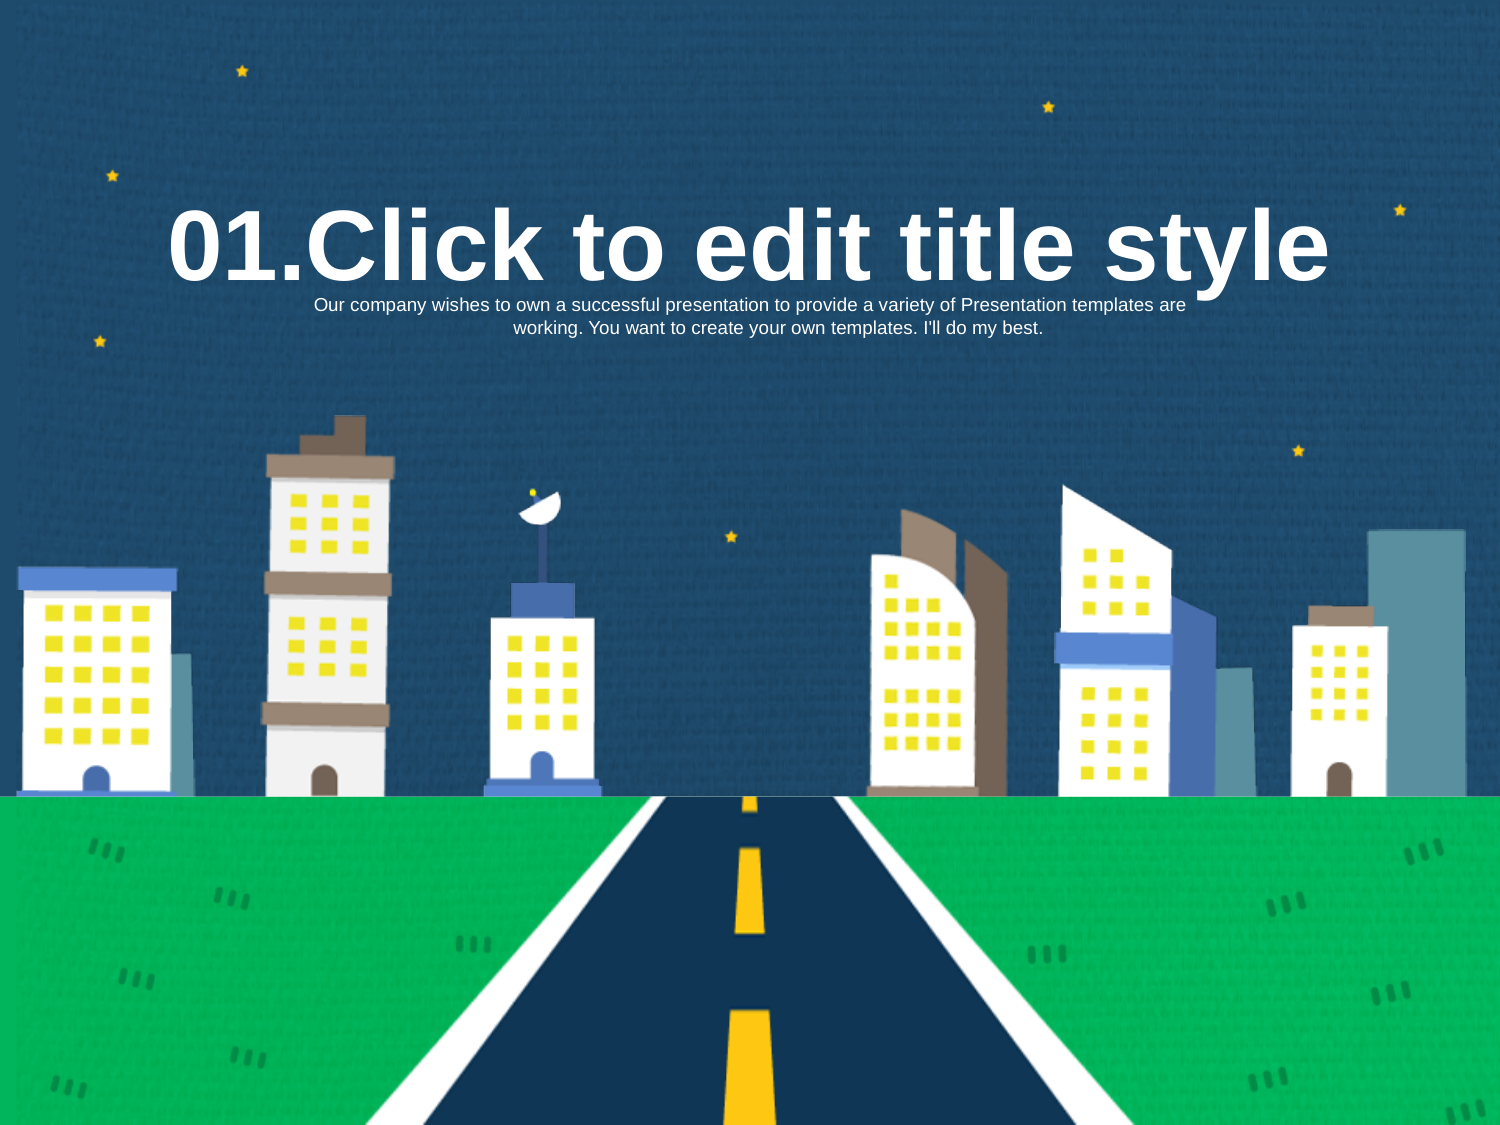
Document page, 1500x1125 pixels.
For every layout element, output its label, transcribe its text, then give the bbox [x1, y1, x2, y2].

picture [0, 0, 1500, 1125]
title 01.Click to edit title style [83, 109, 1417, 313]
text_box Our company wishes to own a successful presentation to provide a variety of Presentation templates are working. You want to create your own templates. I'll do my best. [262, 285, 1238, 374]
